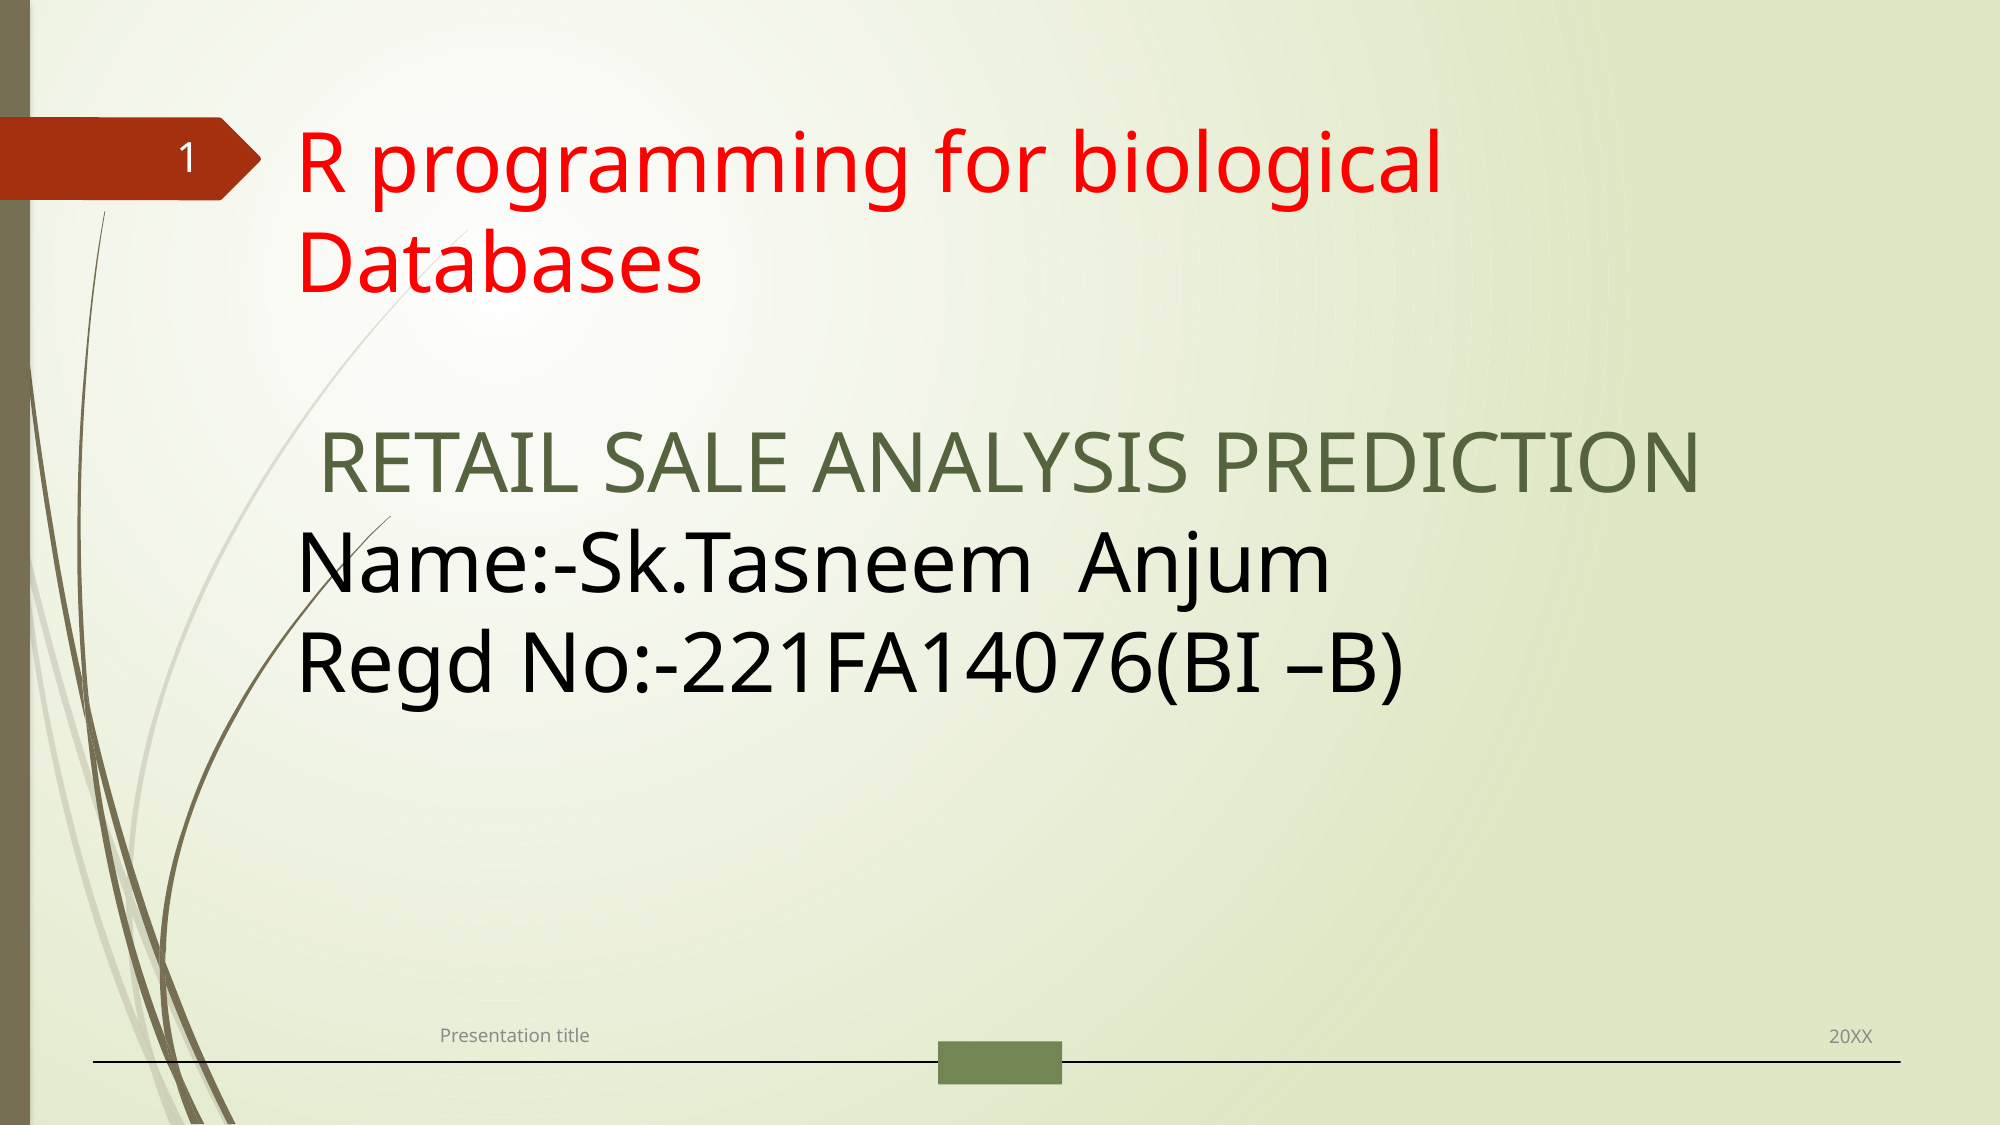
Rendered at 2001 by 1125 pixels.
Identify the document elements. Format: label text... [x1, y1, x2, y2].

footer Presentation title [424, 1006, 1675, 1067]
slide_number 1 [87, 129, 216, 190]
text_box R programming for biological Databases RETAIL SALE ANALYSIS PREDICTION Name:-Sk.Tasneem Anjum Regd No:-221FA14076(BI –B) [280, 101, 1805, 762]
slide_number 20XX [1699, 1005, 1888, 1067]
